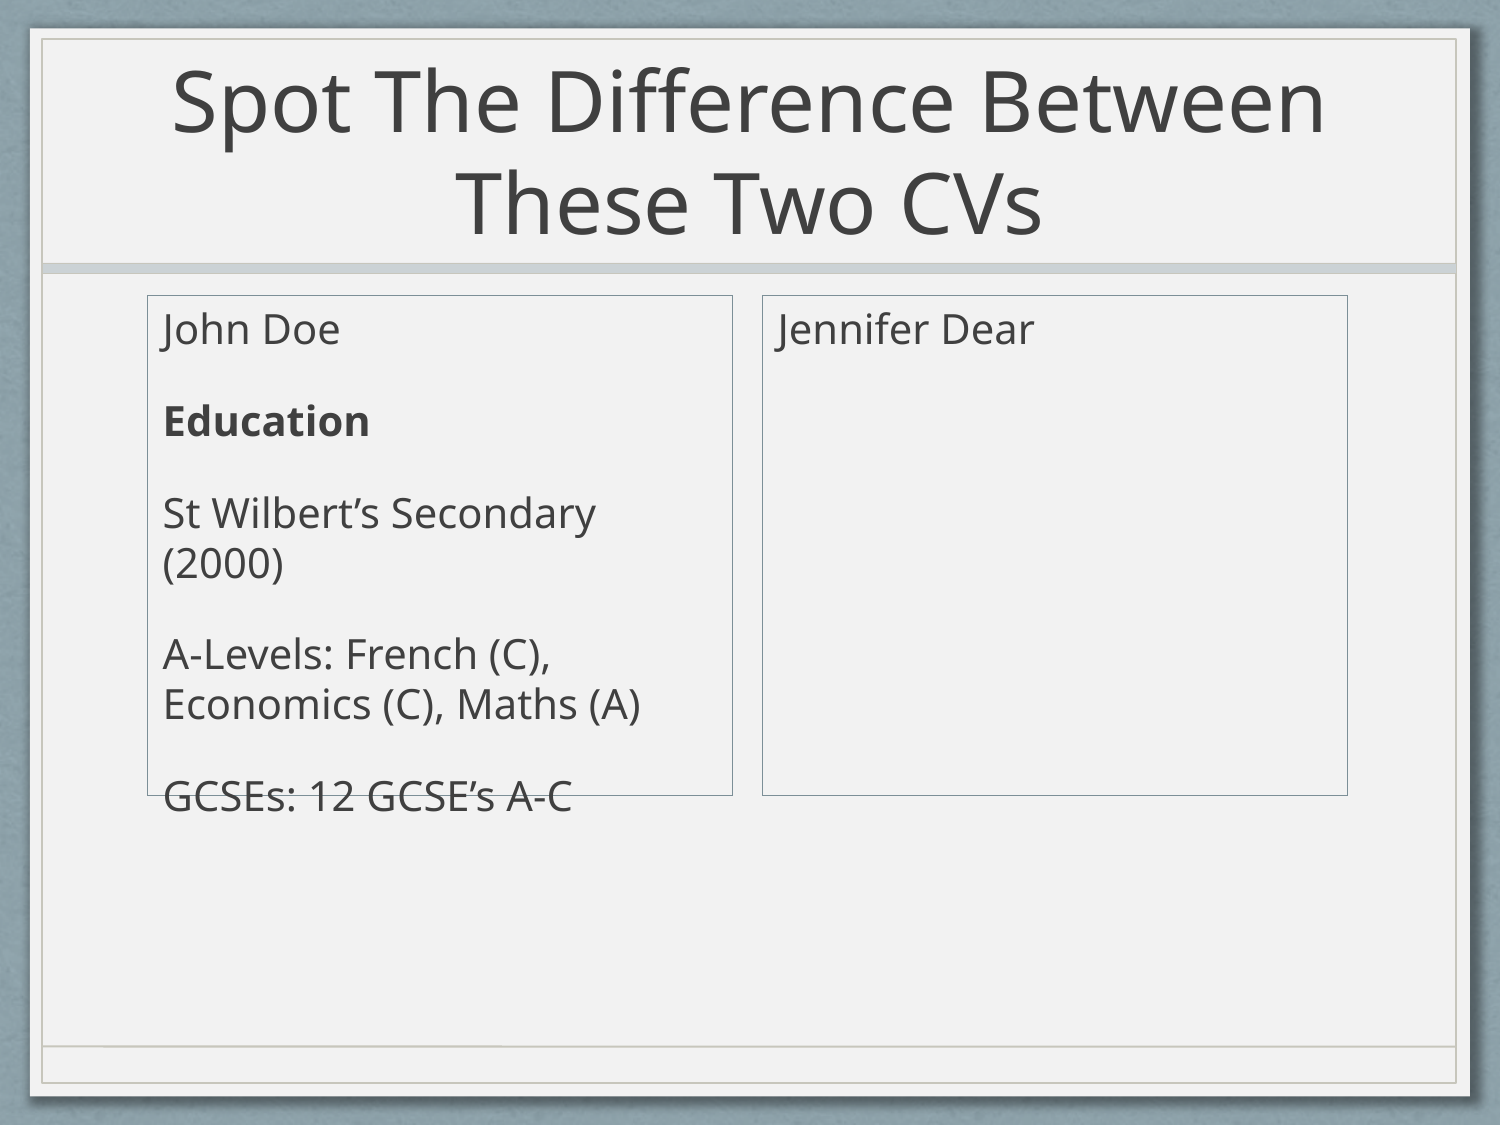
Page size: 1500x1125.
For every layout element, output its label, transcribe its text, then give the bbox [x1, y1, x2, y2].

title Spot The Difference Between These Two CVs [147, 40, 1353, 260]
list Jennifer Dear [762, 295, 1348, 796]
list John Doe Education St Wilbert’s Secondary (2000) A-Levels: French (C), Economics (C), Maths (A) GCSEs: 12 GCSE’s A-C [147, 295, 733, 796]
